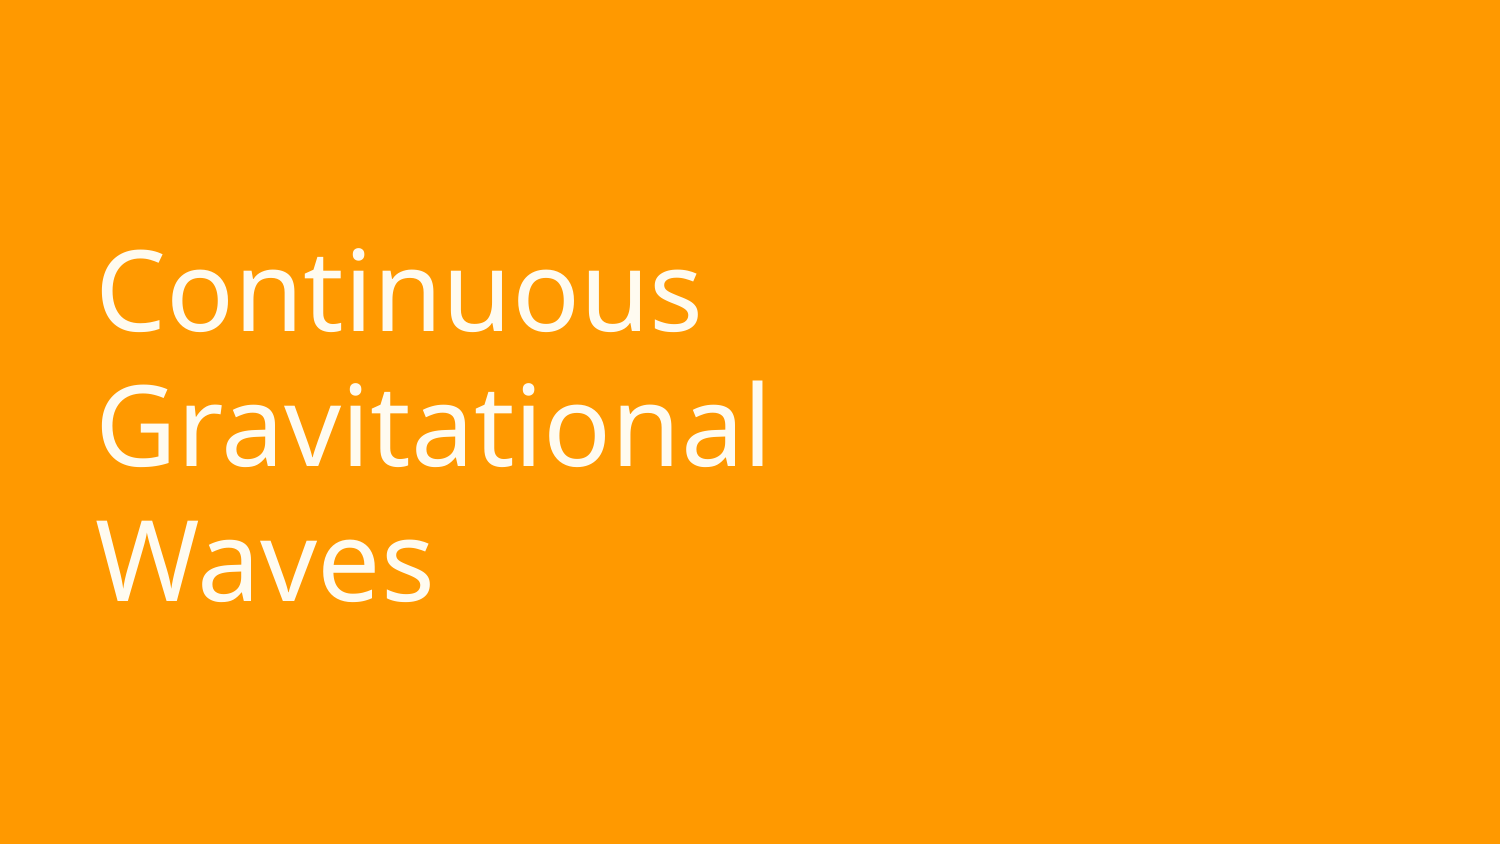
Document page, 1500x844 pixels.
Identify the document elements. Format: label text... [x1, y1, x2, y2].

title Continuous Gravitational Waves [80, 86, 1000, 758]
